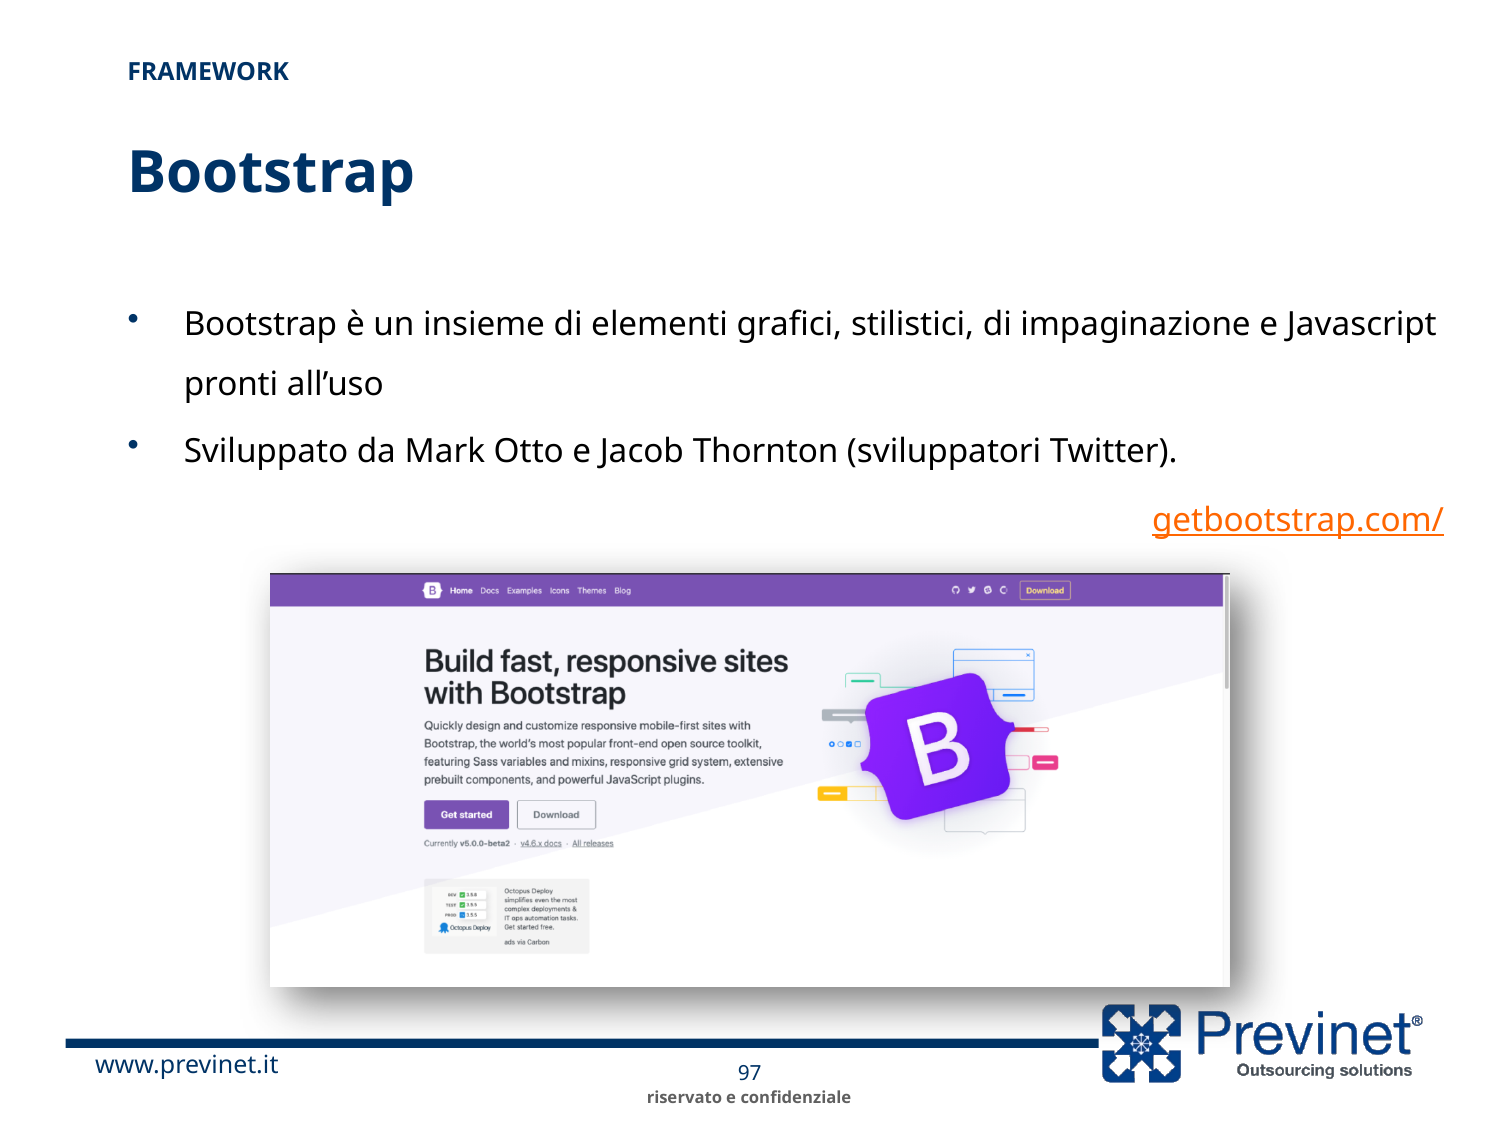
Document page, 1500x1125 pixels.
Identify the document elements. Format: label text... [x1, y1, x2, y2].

text_box Bootstrap è un insieme di elementi grafici, stilistici, di impaginazione e Javascript pronti all’uso Sviluppato da Mark Otto e Jacob Thornton (sviluppatori Twitter). getbootstrap.com/ [112, 275, 1459, 1024]
text_box Framework [112, 0, 1388, 164]
title Bootstrap [112, 164, 1388, 263]
picture [1099, 1024, 1438, 1087]
picture [269, 572, 1231, 987]
